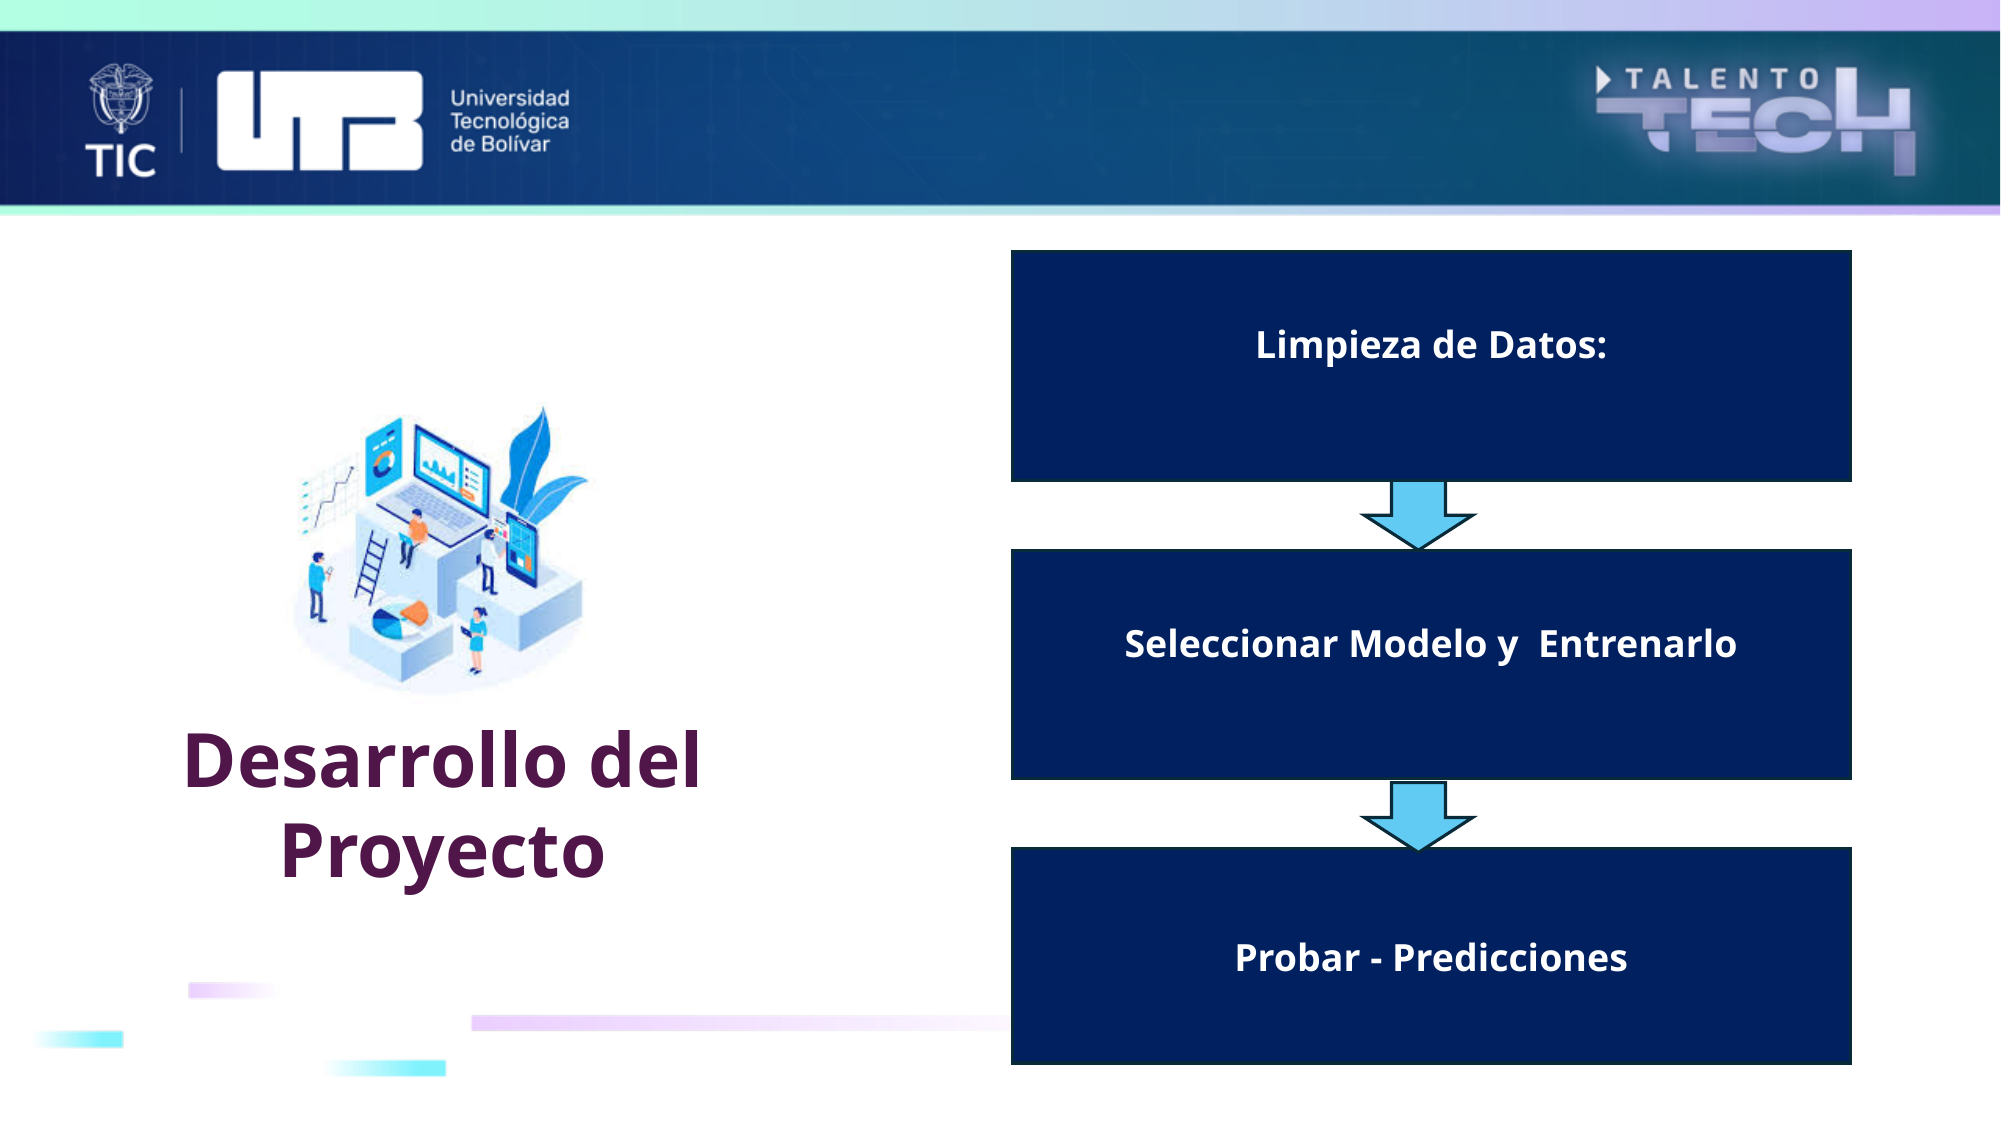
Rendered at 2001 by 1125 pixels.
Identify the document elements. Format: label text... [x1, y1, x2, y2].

text_box Limpieza de Datos: [1011, 250, 1852, 482]
text_box Probar - Predicciones [1011, 847, 1852, 1065]
picture [0, 0, 2001, 1125]
text_box [1359, 781, 1478, 855]
text_box Desarrollo del Proyecto [158, 704, 727, 900]
text_box Seleccionar Modelo y Entrenarlo [1011, 549, 1852, 780]
text_box [1359, 478, 1478, 553]
